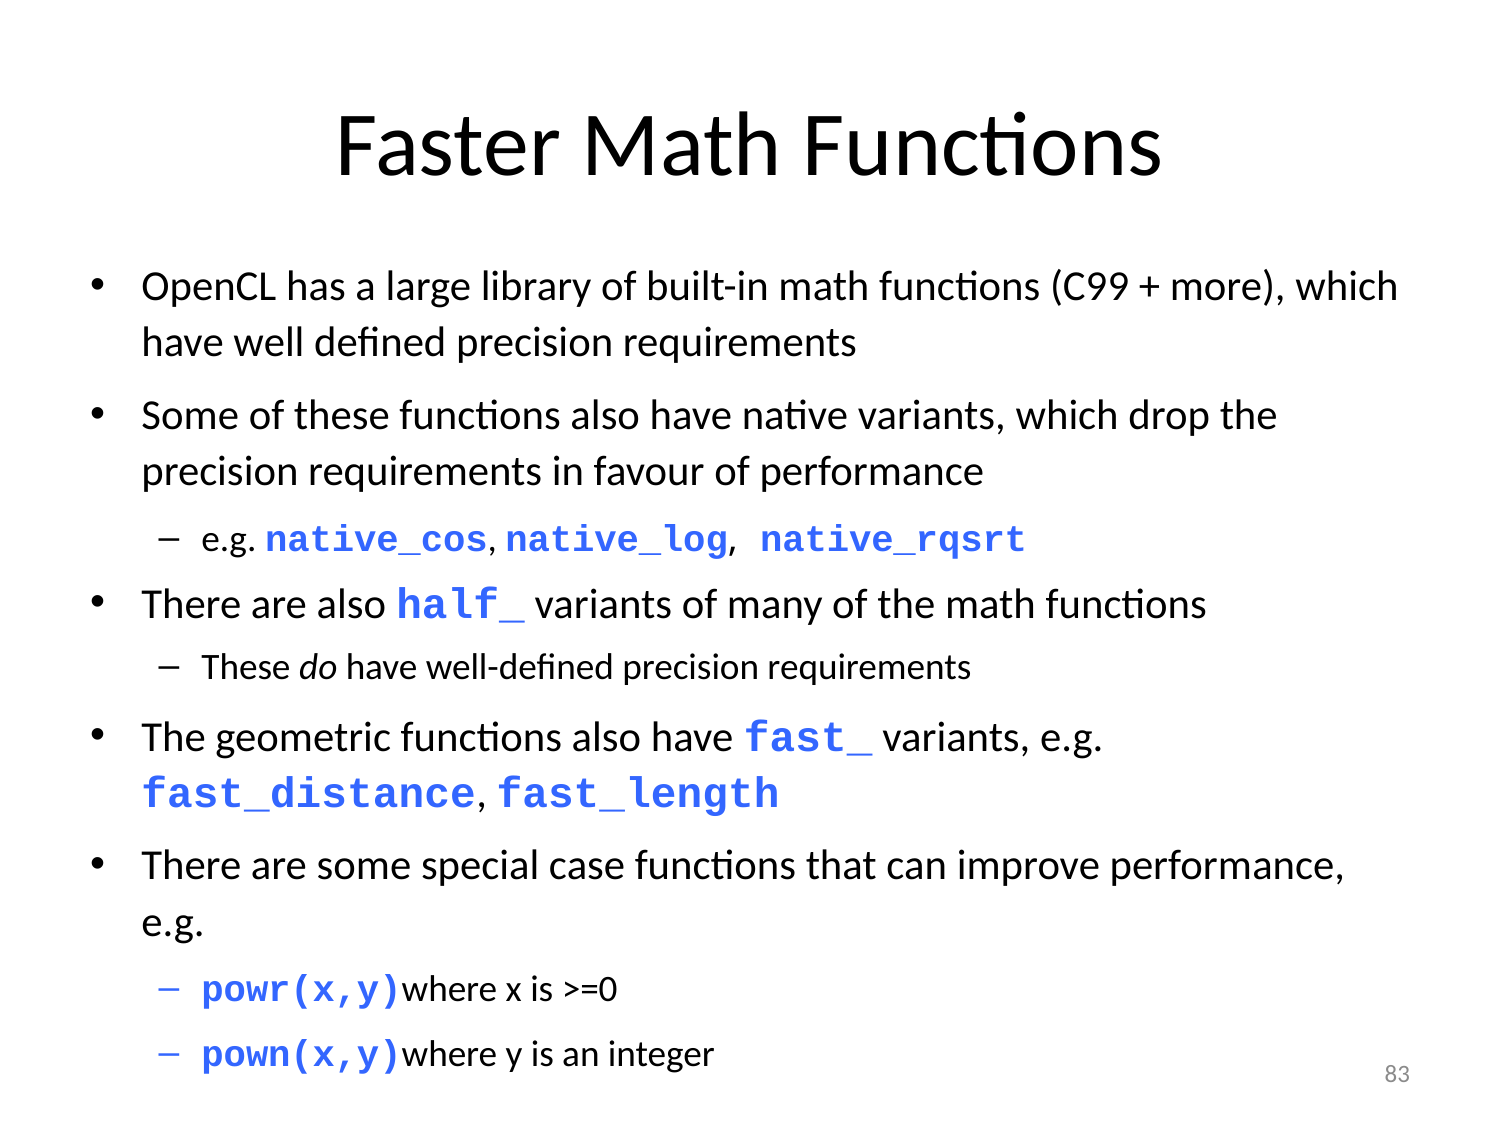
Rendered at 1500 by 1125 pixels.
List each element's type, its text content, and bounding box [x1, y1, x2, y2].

title Faster Math Functions [75, 45, 1425, 233]
slide_number 83 [1074, 1042, 1425, 1103]
list OpenCL has a large library of built-in math functions (C99 + more), which have well defined precision requirements Some of these functions also have native variants, which drop the precision requirements in favour of performance e.g. native_cos, native_log, native_rqsrt There are also half_ variants of many of the math functions These do have well-defined precision requirements The geometric functions also have fast_ variants, e.g. fast_distance, fast_length There are some special case functions that can improve performance, e.g. powr(x,y)where x is >=0 pown(x,y)where y is an integer [75, 245, 1425, 1085]
